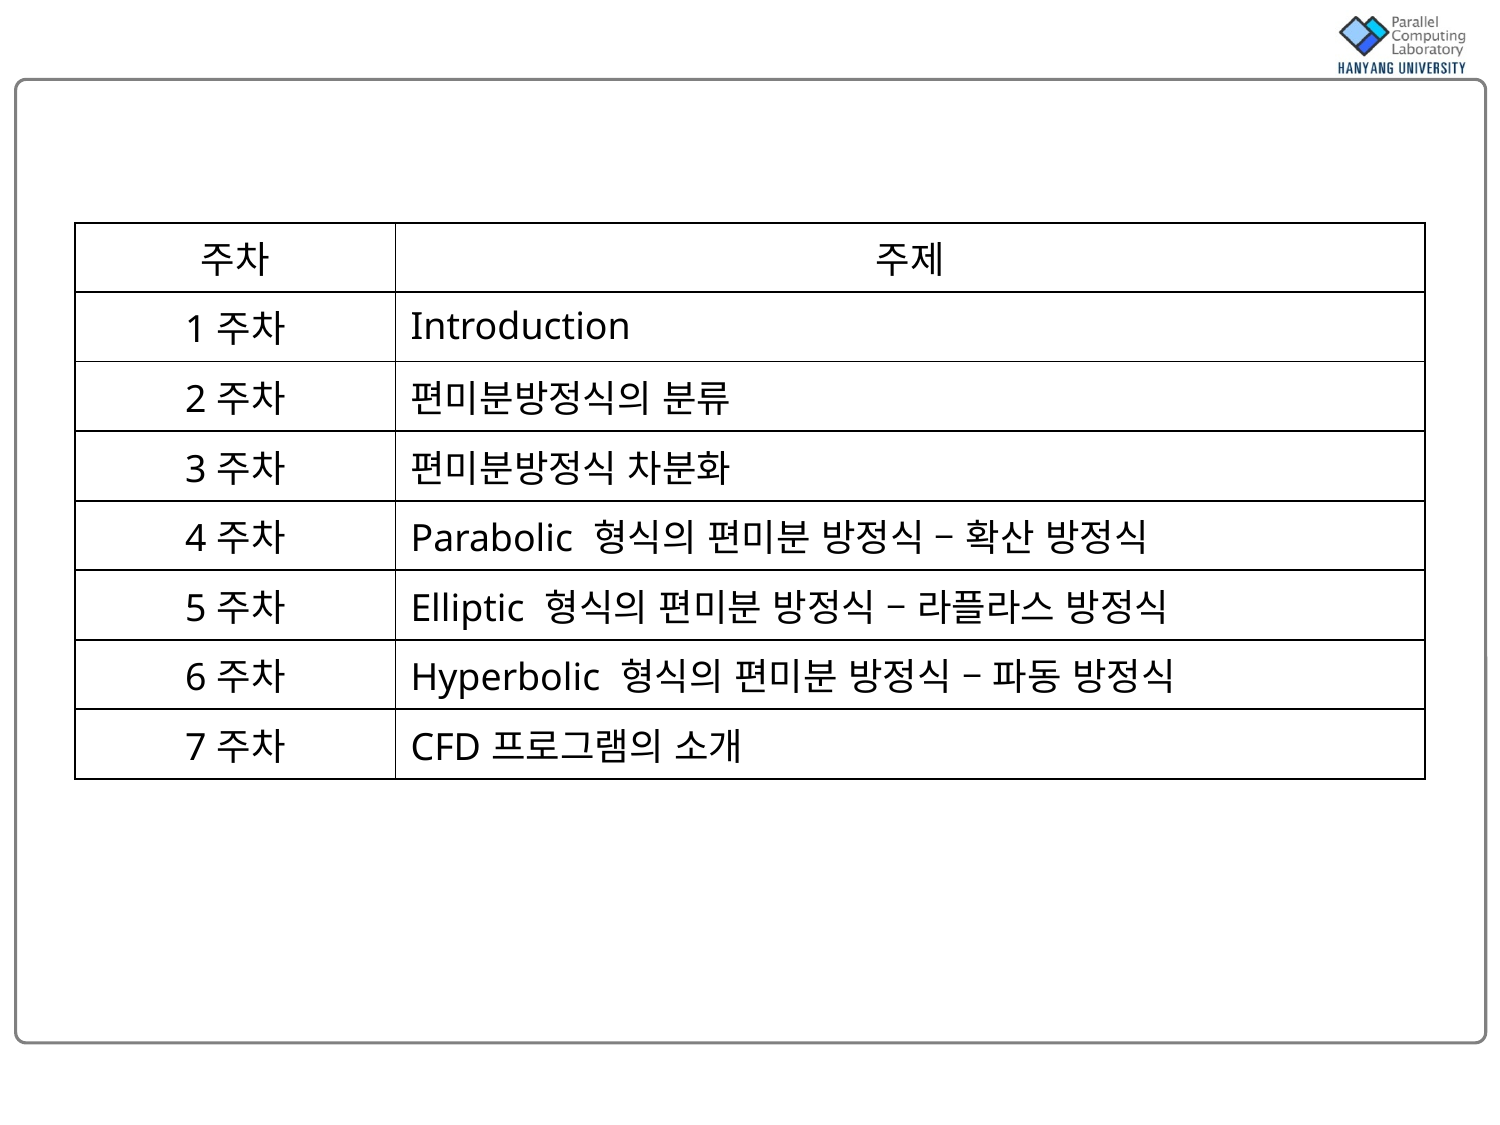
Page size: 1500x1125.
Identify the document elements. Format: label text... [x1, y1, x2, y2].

table_cell 7주차 [76, 710, 395, 778]
table_cell 편미분방정식 차분화 [396, 432, 1424, 500]
picture [1335, 10, 1469, 77]
table_cell 5주차 [76, 571, 395, 639]
table_cell 4주차 [76, 502, 395, 569]
table_cell 6주차 [76, 641, 395, 708]
table_cell CFD프로그램의 소개 [396, 710, 1424, 778]
table_cell Hyperbolic 형식의 편미분 방정식 – 파동 방정식 [396, 641, 1424, 708]
table_cell 2주차 [76, 362, 395, 430]
table_cell Introduction [396, 293, 1424, 361]
table_cell Elliptic 형식의 편미분 방정식 – 라플라스 방정식 [396, 571, 1424, 639]
table_cell 1주차 [76, 293, 395, 361]
table_cell 편미분방정식의 분류 [396, 362, 1424, 430]
table_header 주차 [76, 224, 395, 291]
table_cell Parabolic 형식의 편미분 방정식 – 확산 방정식 [396, 502, 1424, 569]
table_cell 3주차 [76, 432, 395, 500]
table_header 주제 [396, 224, 1424, 291]
